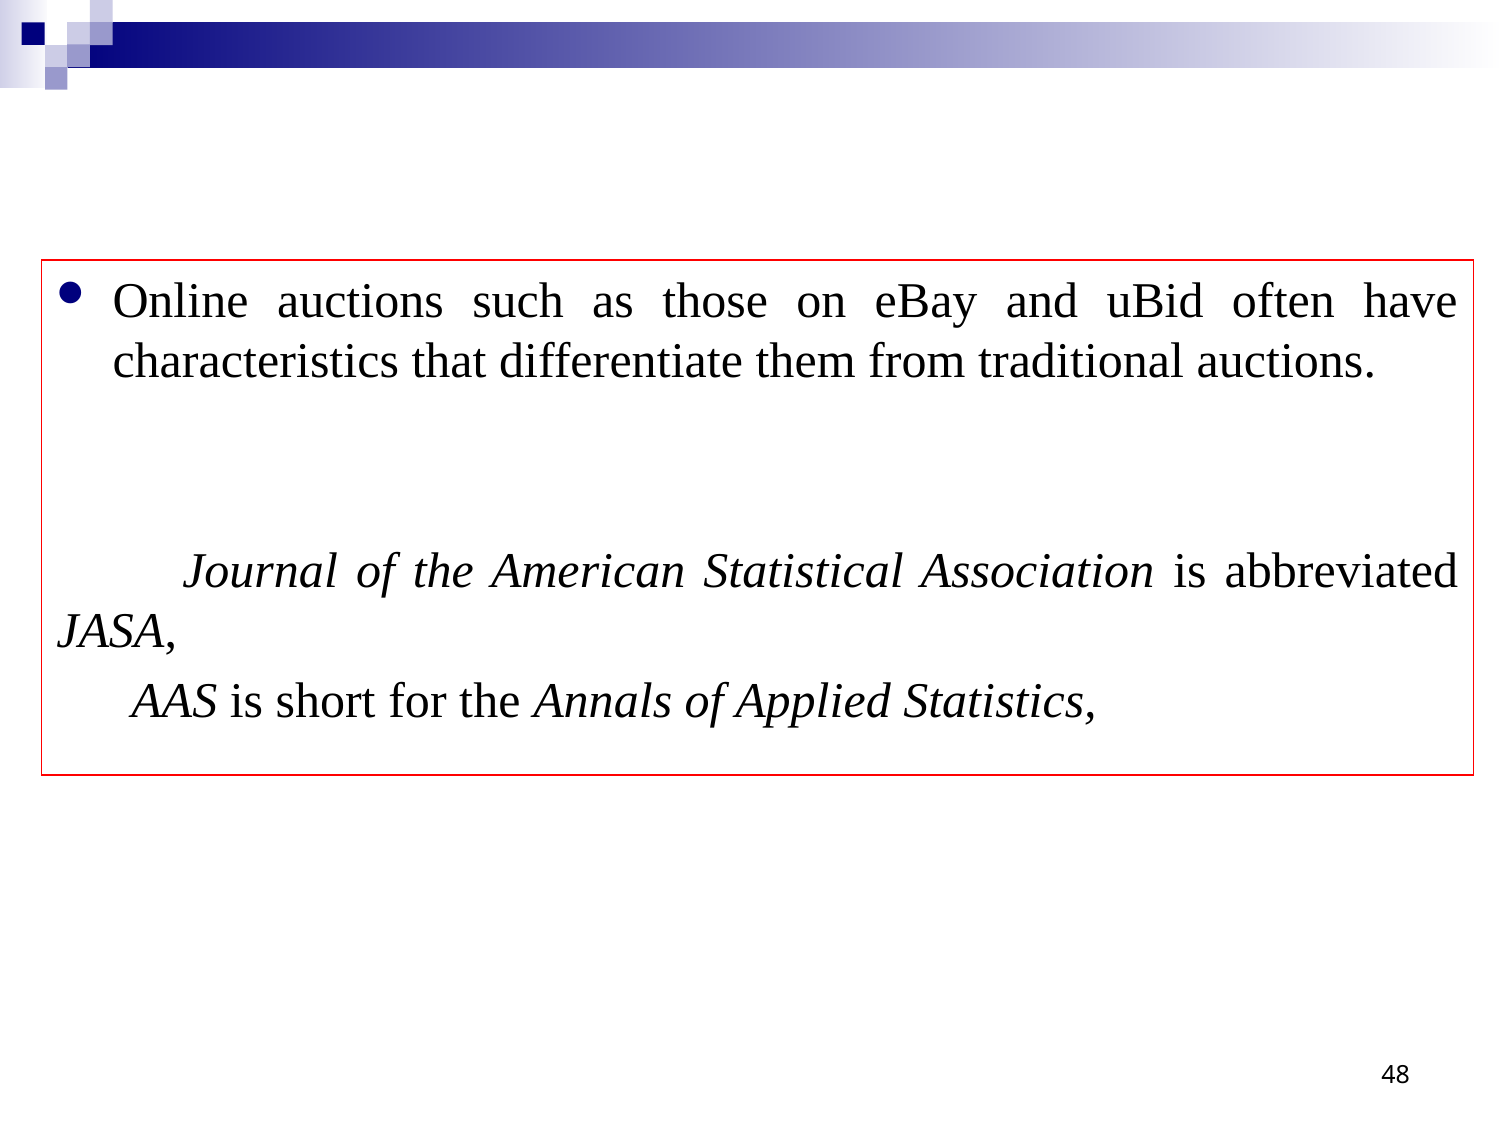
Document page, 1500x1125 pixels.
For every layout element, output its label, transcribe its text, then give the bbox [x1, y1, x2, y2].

list Online auctions such as those on eBay and uBid often have characteristics that differentiate them from traditional auctions. Journal of the American Statistical Association is abbreviated JASA, AAS is short for the Annals of Applied Statistics, [41, 259, 1474, 776]
slide_number 48 [1074, 1024, 1426, 1101]
